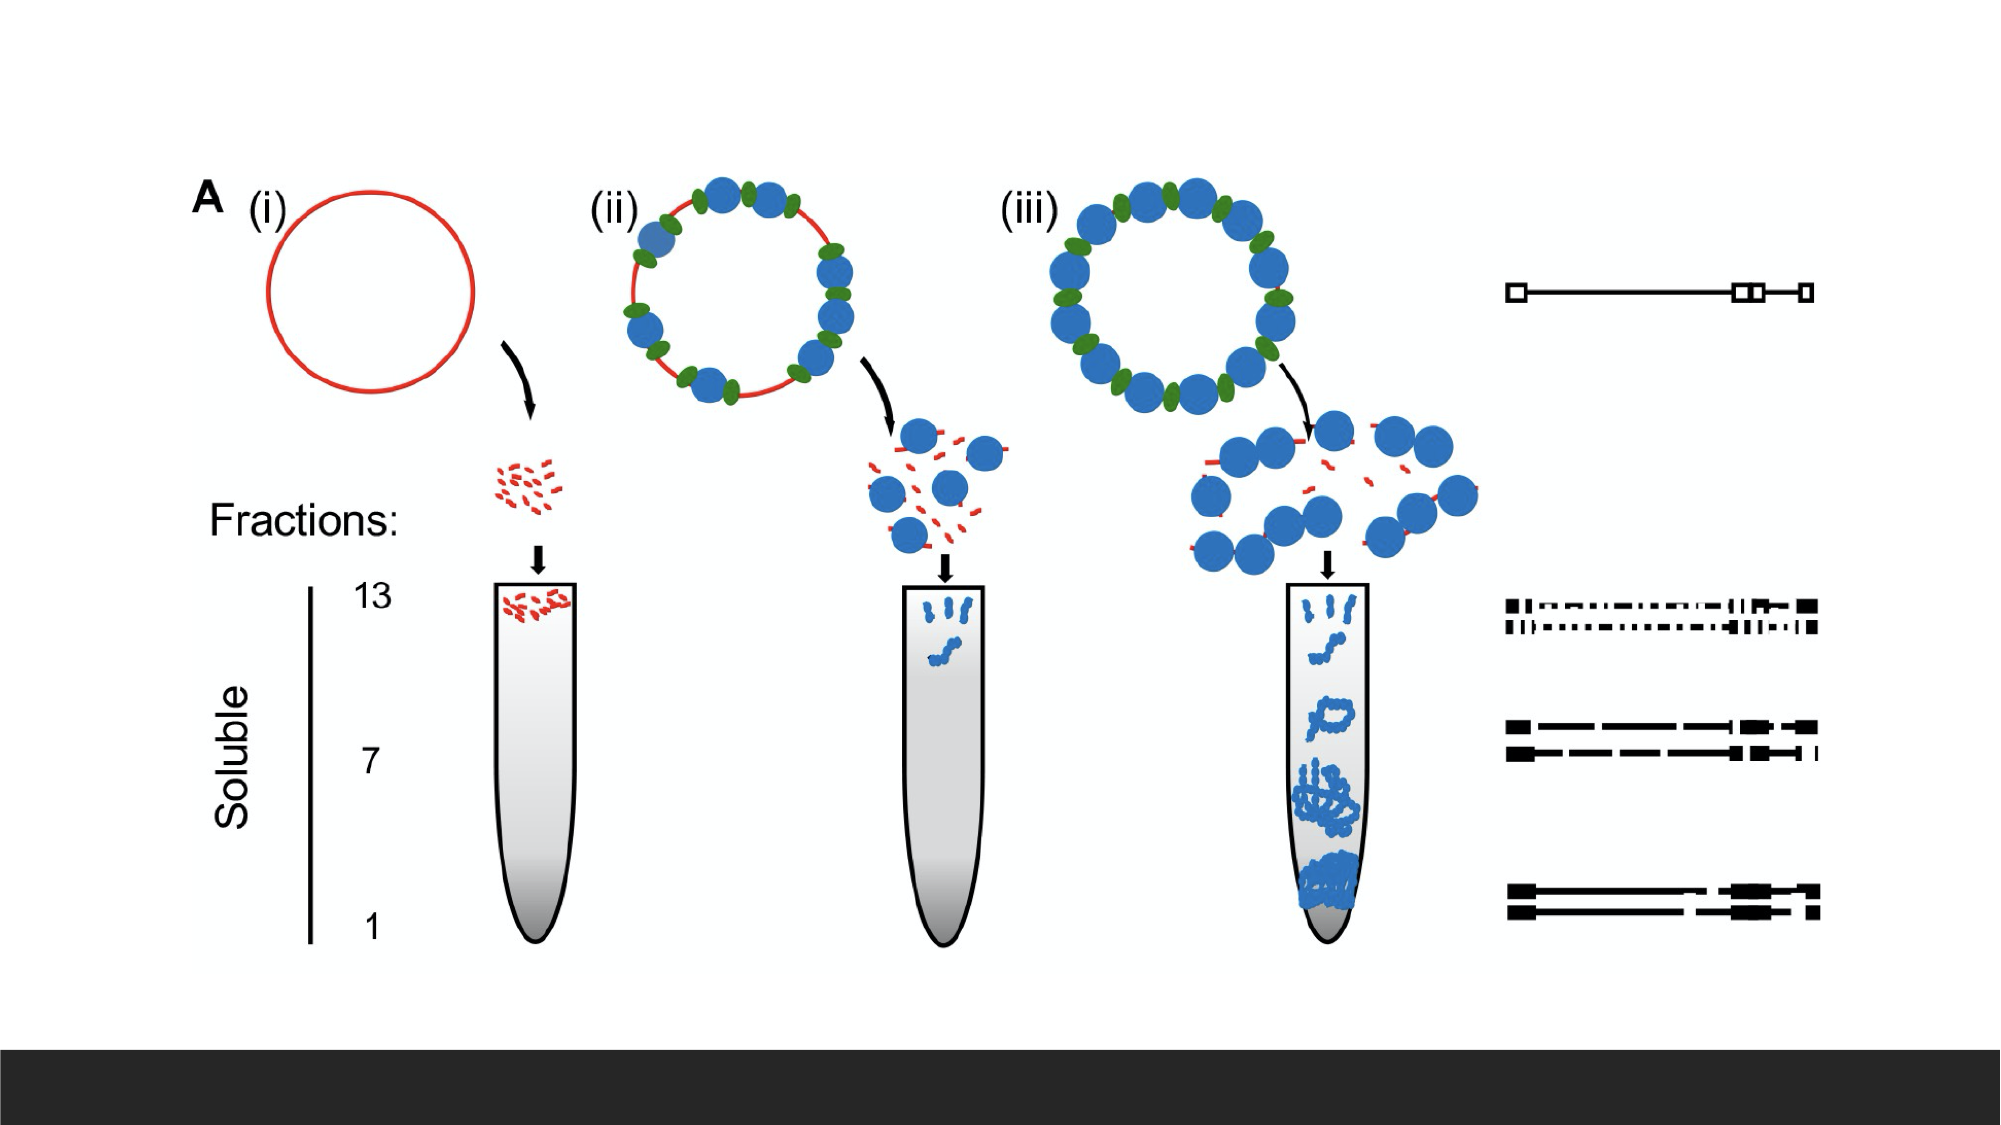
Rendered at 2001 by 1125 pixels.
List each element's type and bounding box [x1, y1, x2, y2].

picture [154, 150, 1851, 974]
